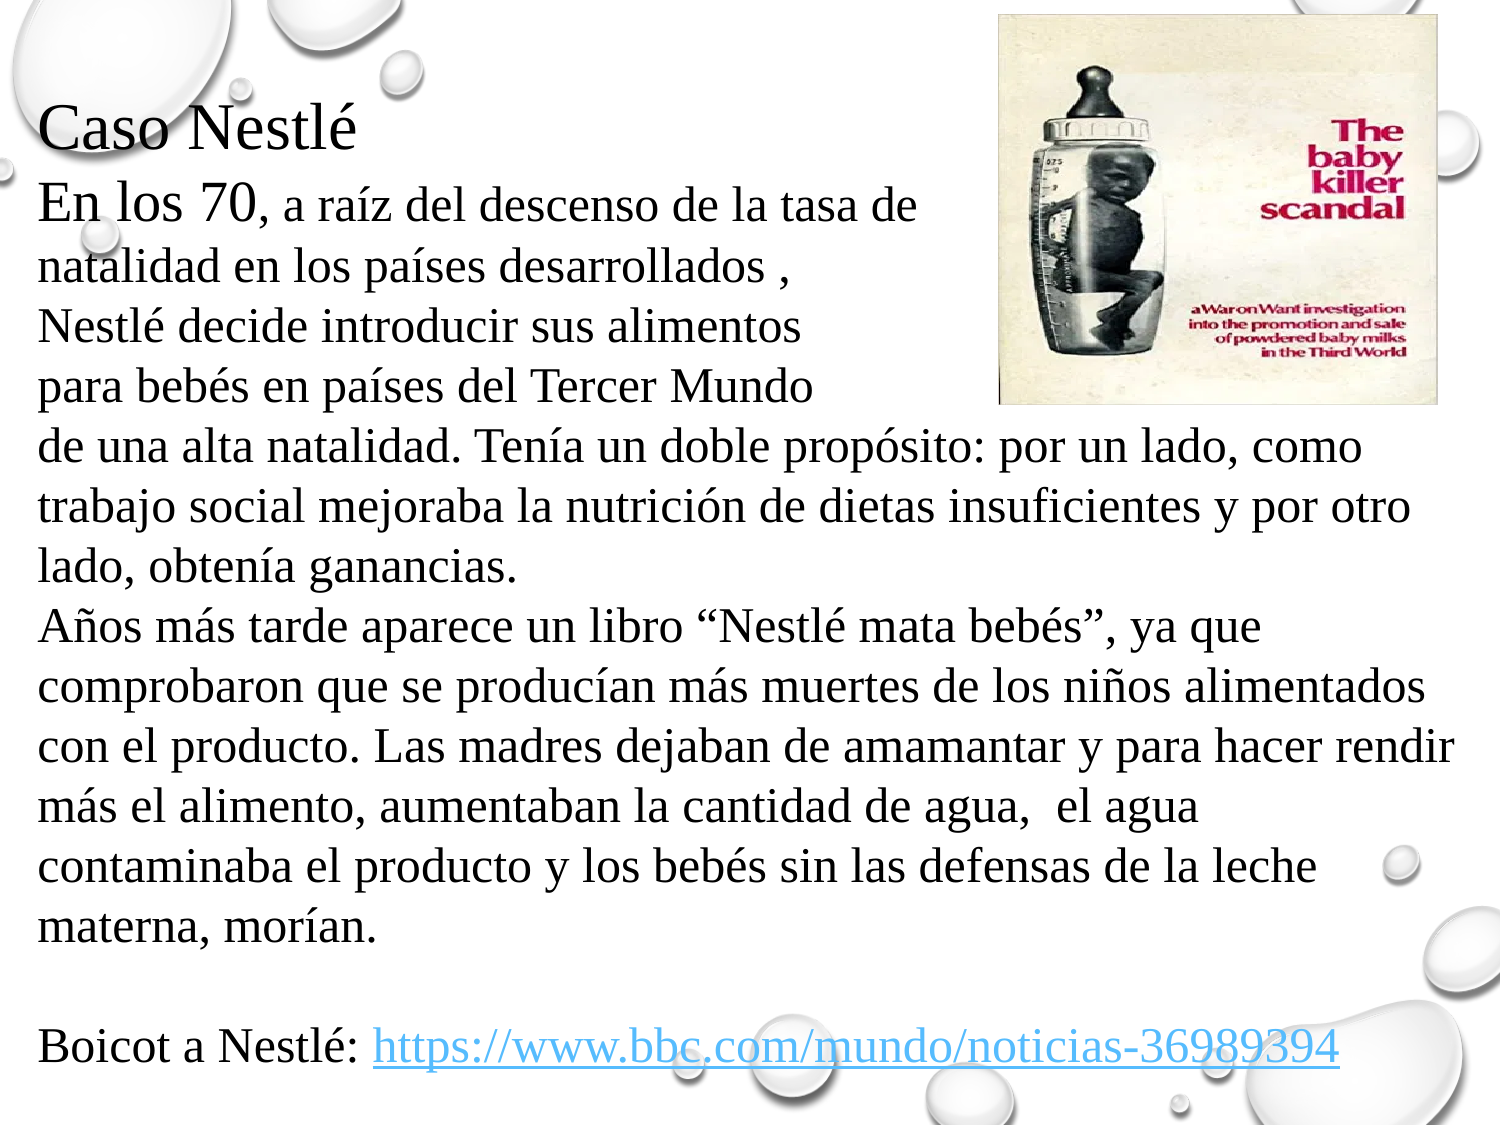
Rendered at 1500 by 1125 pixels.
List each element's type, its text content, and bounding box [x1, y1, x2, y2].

picture [0, 0, 1500, 1125]
text_box Caso Nestlé En los 70, a raíz del descenso de la tasa de natalidad en los países desarrollados , Nestlé decide introducir sus alimentos para bebés en países del Tercer Mundo de una alta natalidad. Tenía un doble propósito: por un lado, como trabajo social mejoraba la nutrición de dietas insuficientes y por otro lado, obtenía ganancias. Años más tarde aparece un libro “Nestlé mata bebés”, ya que comprobaron que se producían más muertes de los niños alimentados con el producto. Las madres dejaban de amamantar y para hacer rendir más el alimento, aumentaban la cantidad de agua, el agua contaminaba el producto y los bebés sin las defensas de la leche materna, morían. Boicot a Nestlé: https://www.bbc.com/mundo/noticias-36989394 [22, 75, 1480, 1125]
